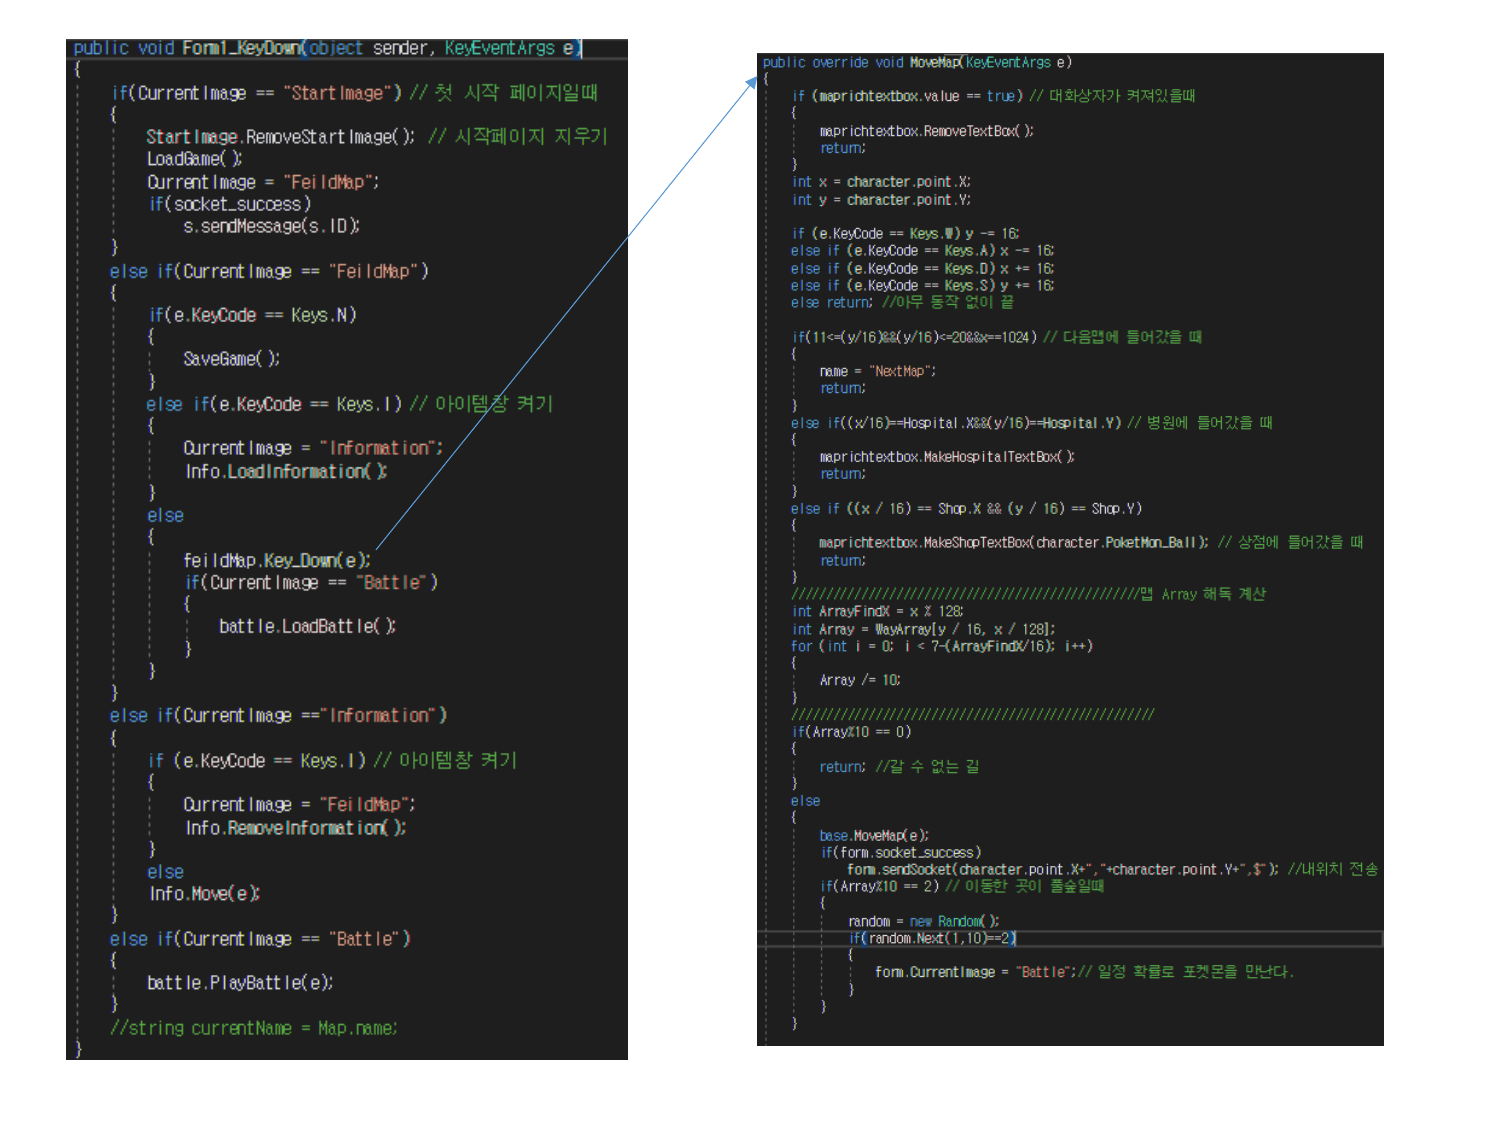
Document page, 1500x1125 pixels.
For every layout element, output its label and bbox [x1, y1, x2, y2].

text_box [375, 75, 758, 550]
picture [66, 39, 628, 1061]
picture [757, 53, 1384, 1047]
